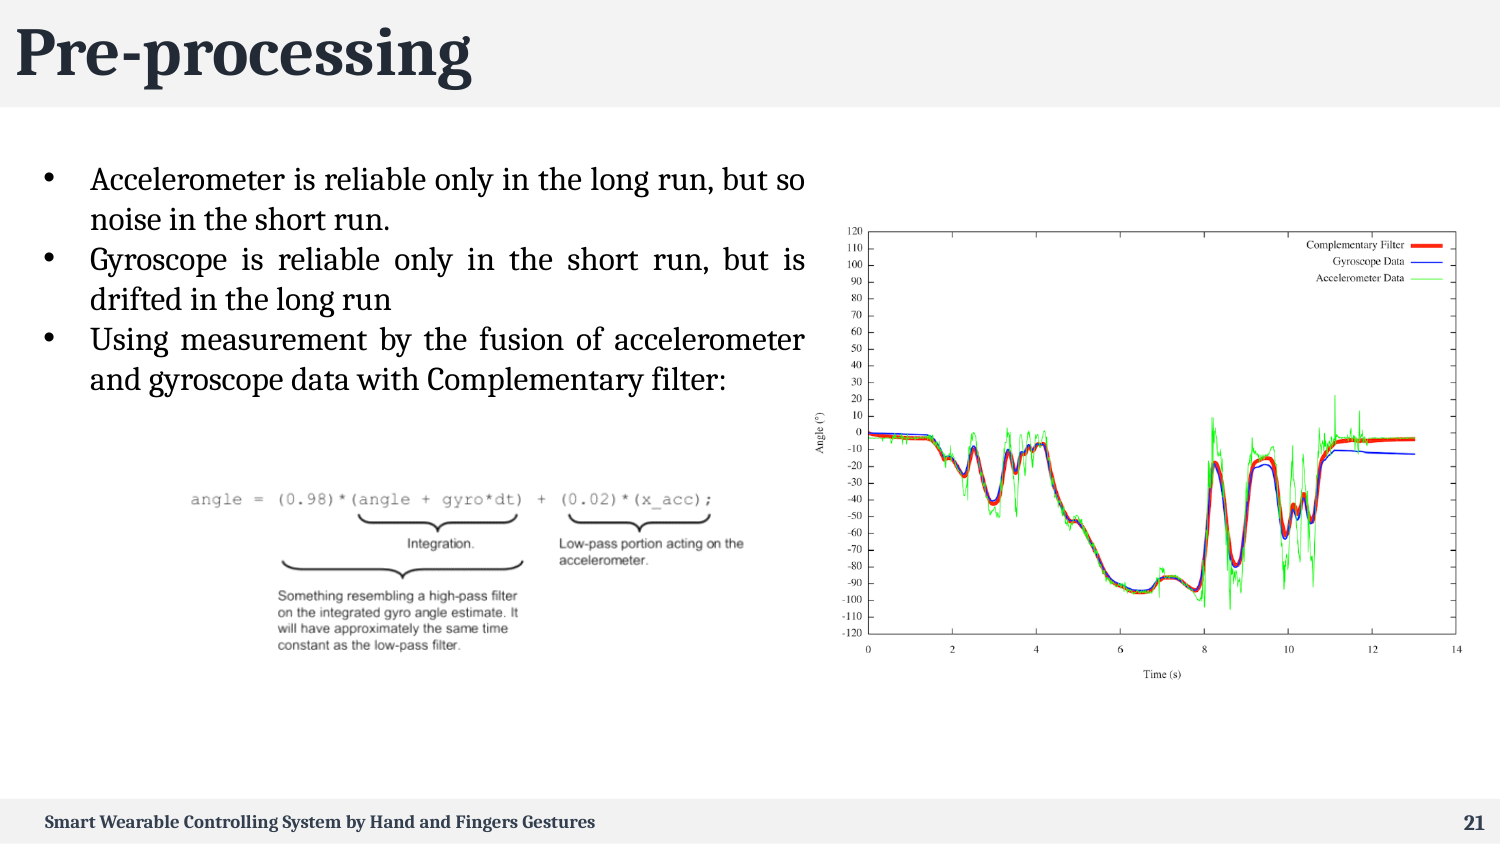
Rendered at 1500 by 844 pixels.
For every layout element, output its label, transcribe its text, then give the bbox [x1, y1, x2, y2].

slide_number 21 [1162, 798, 1500, 844]
picture [808, 219, 1475, 687]
picture [187, 481, 750, 668]
footer Smart Wearable Controlling System by Hand and Fingers Gestures [0, 798, 641, 844]
text_box Accelerometer is reliable only in the long run, but so noise in the short run. Gyroscope is reliable only in the short run, but is drifted in the long run Using measurement by the fusion of accelerometer and gyroscope data with Complementary filter: [28, 149, 822, 450]
title Pre-processing [0, 0, 1500, 108]
